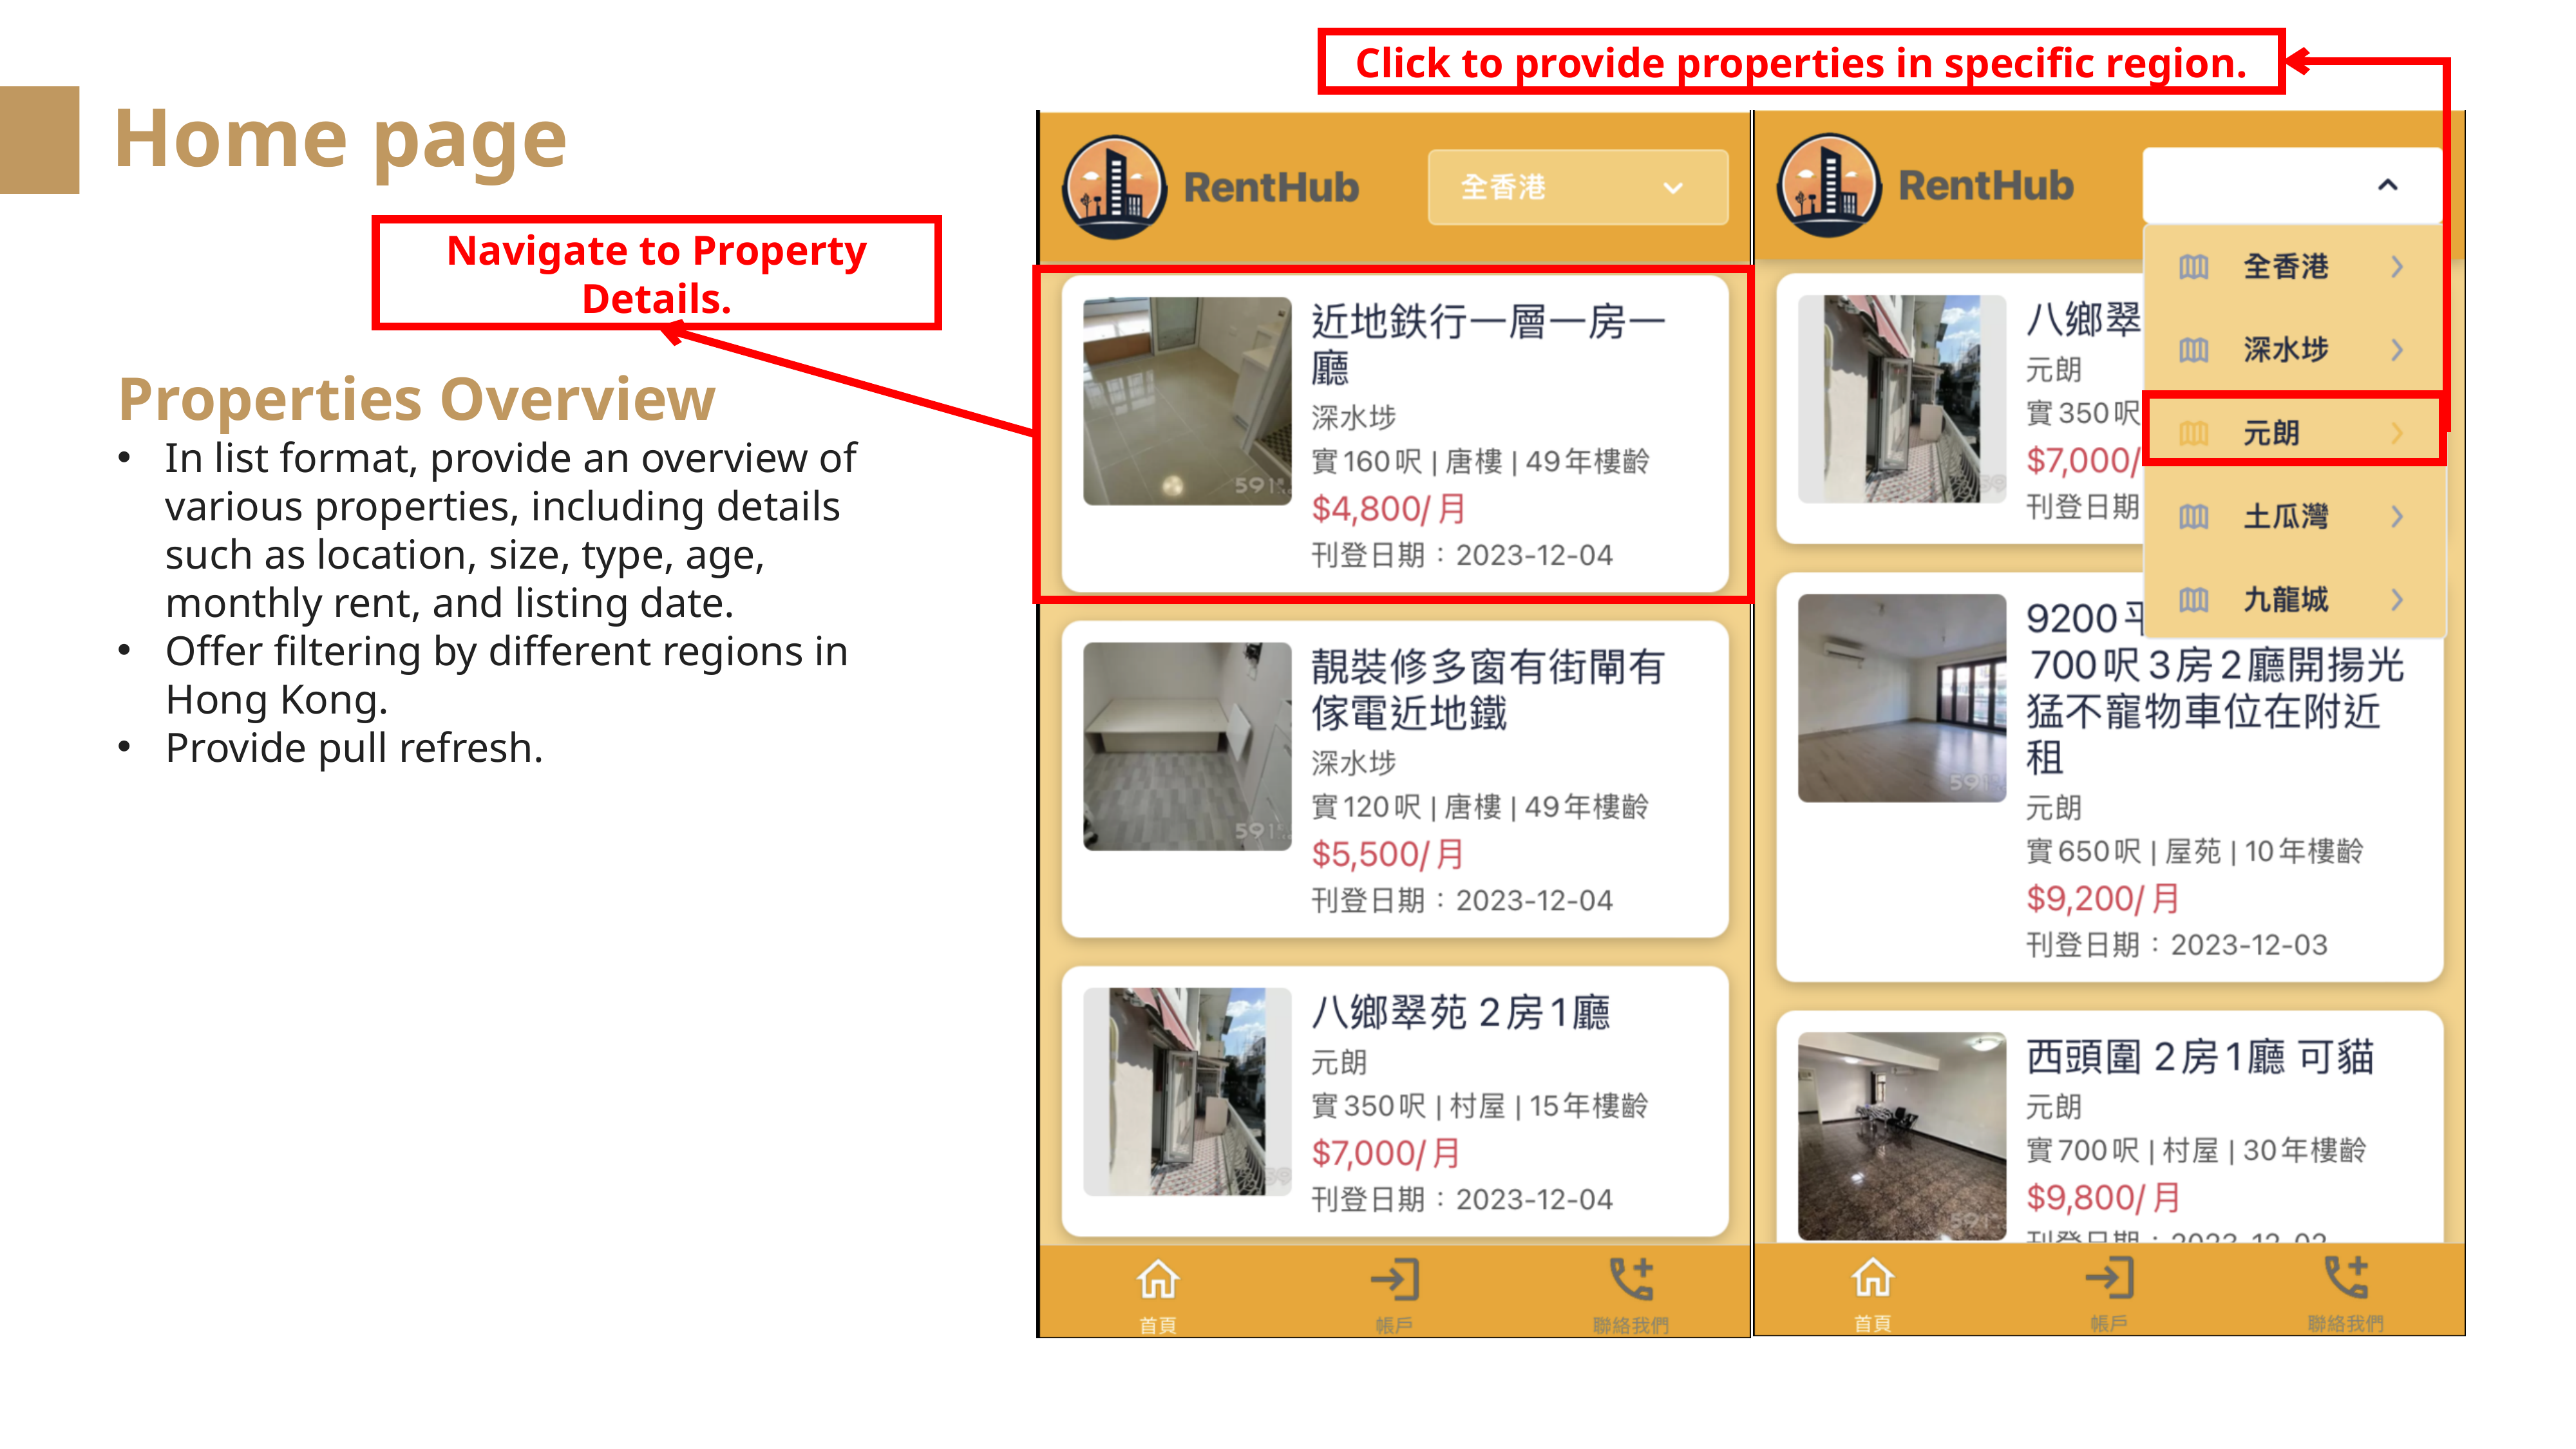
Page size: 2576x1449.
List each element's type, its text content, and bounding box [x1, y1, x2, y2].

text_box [2282, 61, 2443, 429]
text_box [0, 86, 80, 194]
picture [1036, 110, 1752, 1339]
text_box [656, 302, 1037, 435]
text_box Properties Overview In list format, provide an overview of various properties, including details such as location, size, type, age, monthly rent, and listing date. Offer filtering by different regions in Hong Kong. Provide pull refresh. [111, 355, 929, 776]
picture [1752, 110, 2466, 1337]
text_box Navigate to Property Details. [375, 219, 938, 327]
text_box Click to provide properties in specific region. [1321, 32, 2282, 91]
text_box Home page [106, 91, 574, 189]
